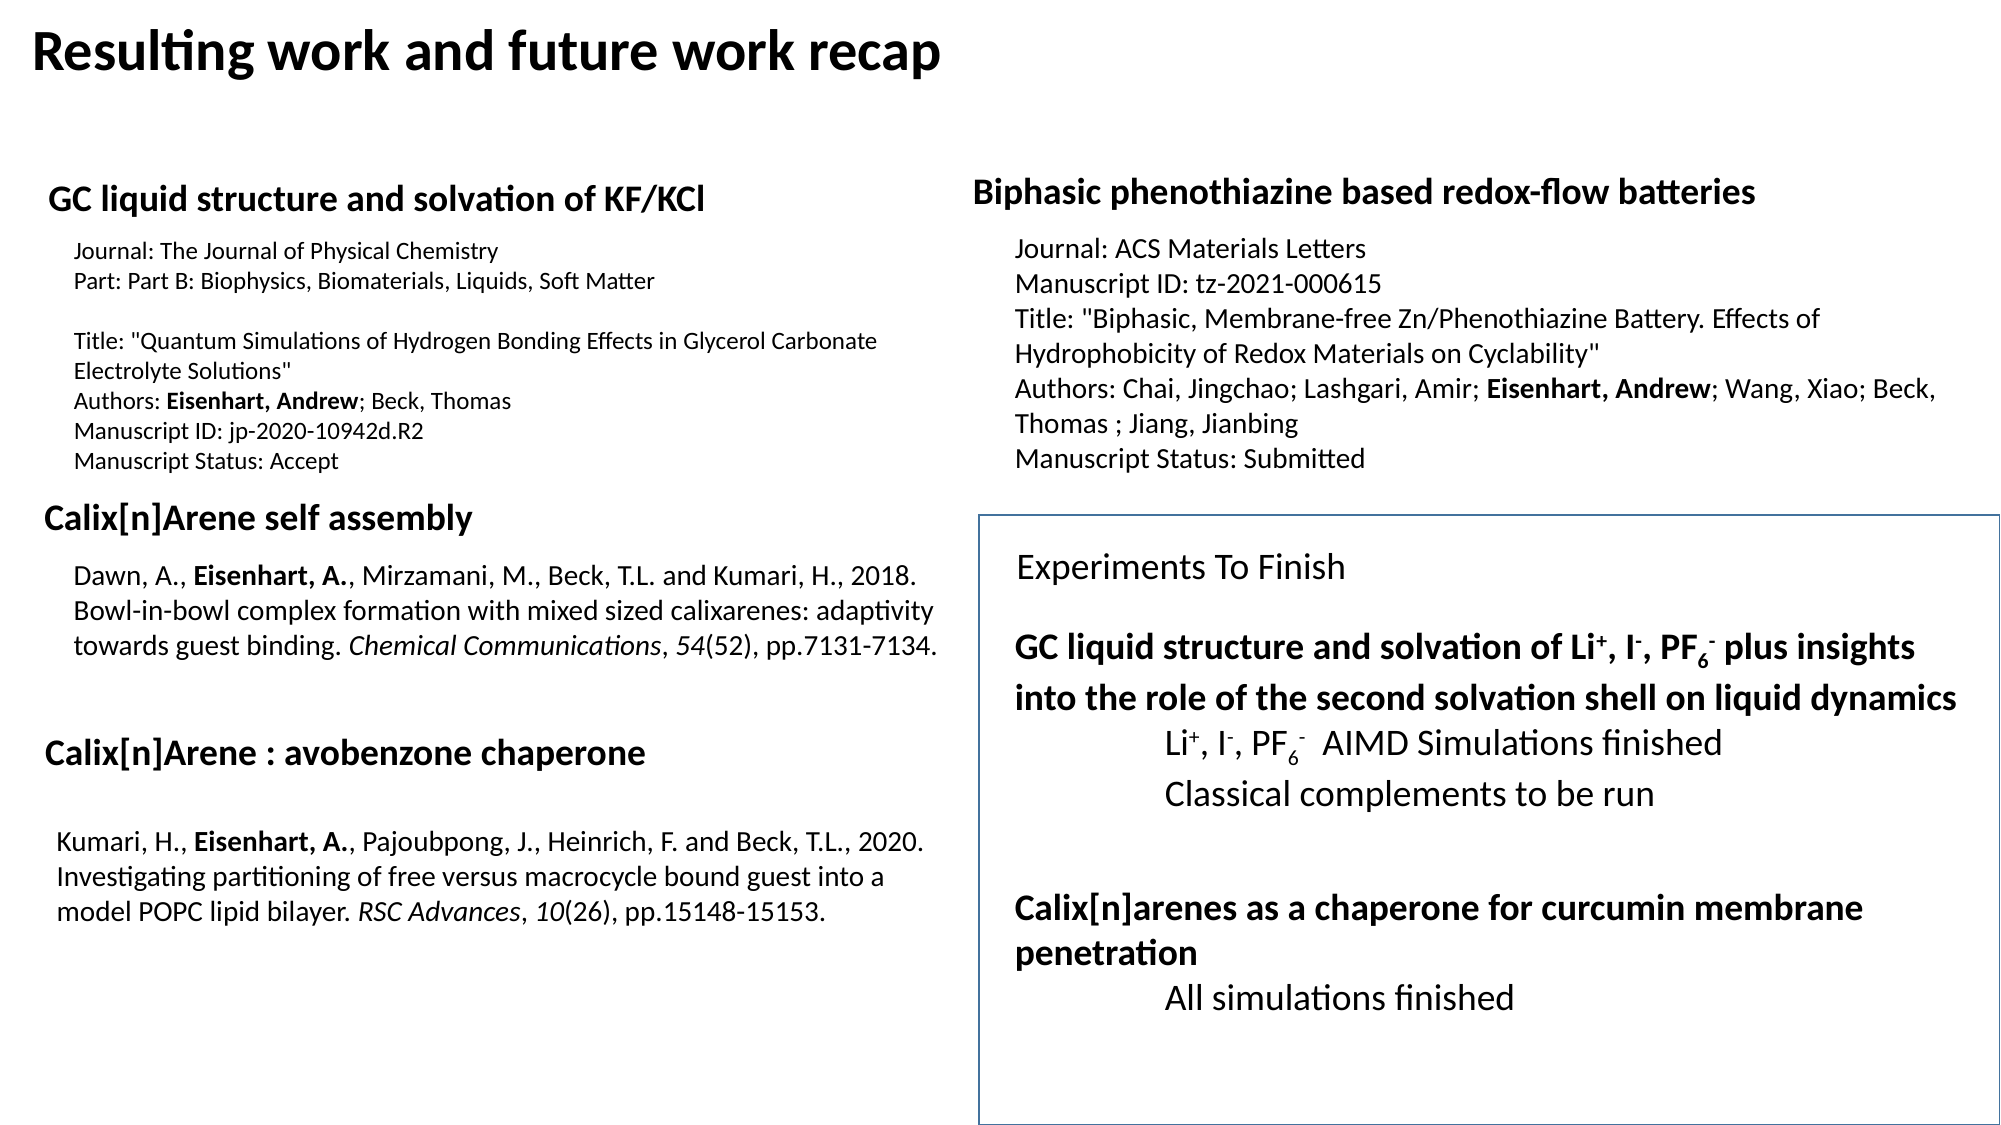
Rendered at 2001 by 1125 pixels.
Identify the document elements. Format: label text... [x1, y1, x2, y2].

text_box GC liquid structure and solvation of Li+, I-, PF6- plus insights into the role of the second solvation shell on liquid dynamics Li+, I-, PF6- AIMD Simulations finished Classical complements to be run [999, 614, 2000, 867]
text_box Kumari, H., Eisenhart, A., Pajoubpong, J., Heinrich, F. and Beck, T.L., 2020. Investigating partitioning of free versus macrocycle bound guest into a model POPC lipid bilayer. RSC Advances, 10(26), pp.15148-15153. [41, 814, 955, 935]
text_box Calix[n]Arene self assembly [29, 485, 489, 545]
text_box Experiments To Finish [1001, 534, 1362, 595]
text_box Dawn, A., Eisenhart, A., Mirzamani, M., Beck, T.L. and Kumari, H., 2018. Bowl-in-bowl complex formation with mixed sized calixarenes: adaptivity towards guest binding. Chemical Communications, 54(52), pp.7131-7134. [58, 548, 955, 714]
text_box Calix[n]Arene : avobenzone chaperone [30, 720, 662, 781]
text_box Biphasic phenothiazine based redox-flow batteries [958, 160, 1772, 220]
text_box Journal: The Journal of Physical Chemistry Part: Part B: Biophysics, Biomaterials, Liquids, Soft Matter Title: "Quantum Simulations of Hydrogen Bonding Effects in Glycerol Carbonate Electrolyte Solutions" Authors: Eisenhart, Andrew; Beck, Thomas Manuscript ID: jp-2020-10942d.R2 Manuscript Status: Accept [58, 227, 931, 482]
text_box Journal: ACS Materials Letters Manuscript ID: tz-2021-000615 Title: "Biphasic, Membrane-free Zn/Phenothiazine Battery. Effects of Hydrophobicity of Redox Materials on Cyclability" Authors: Chai, Jingchao; Lashgari, Amir; Eisenhart, Andrew; Wang, Xiao; Beck, Thomas ; Jiang, Jianbing Manuscript Status: Submitted [999, 222, 2000, 482]
text_box GC liquid structure and solvation of KF/KCl [33, 166, 722, 227]
text_box Resulting work and future work recap [17, 4, 957, 90]
text_box Calix[n]arenes as a chaperone for curcumin membrane penetration All simulations finished [999, 875, 2000, 1026]
text_box [978, 514, 2000, 1125]
